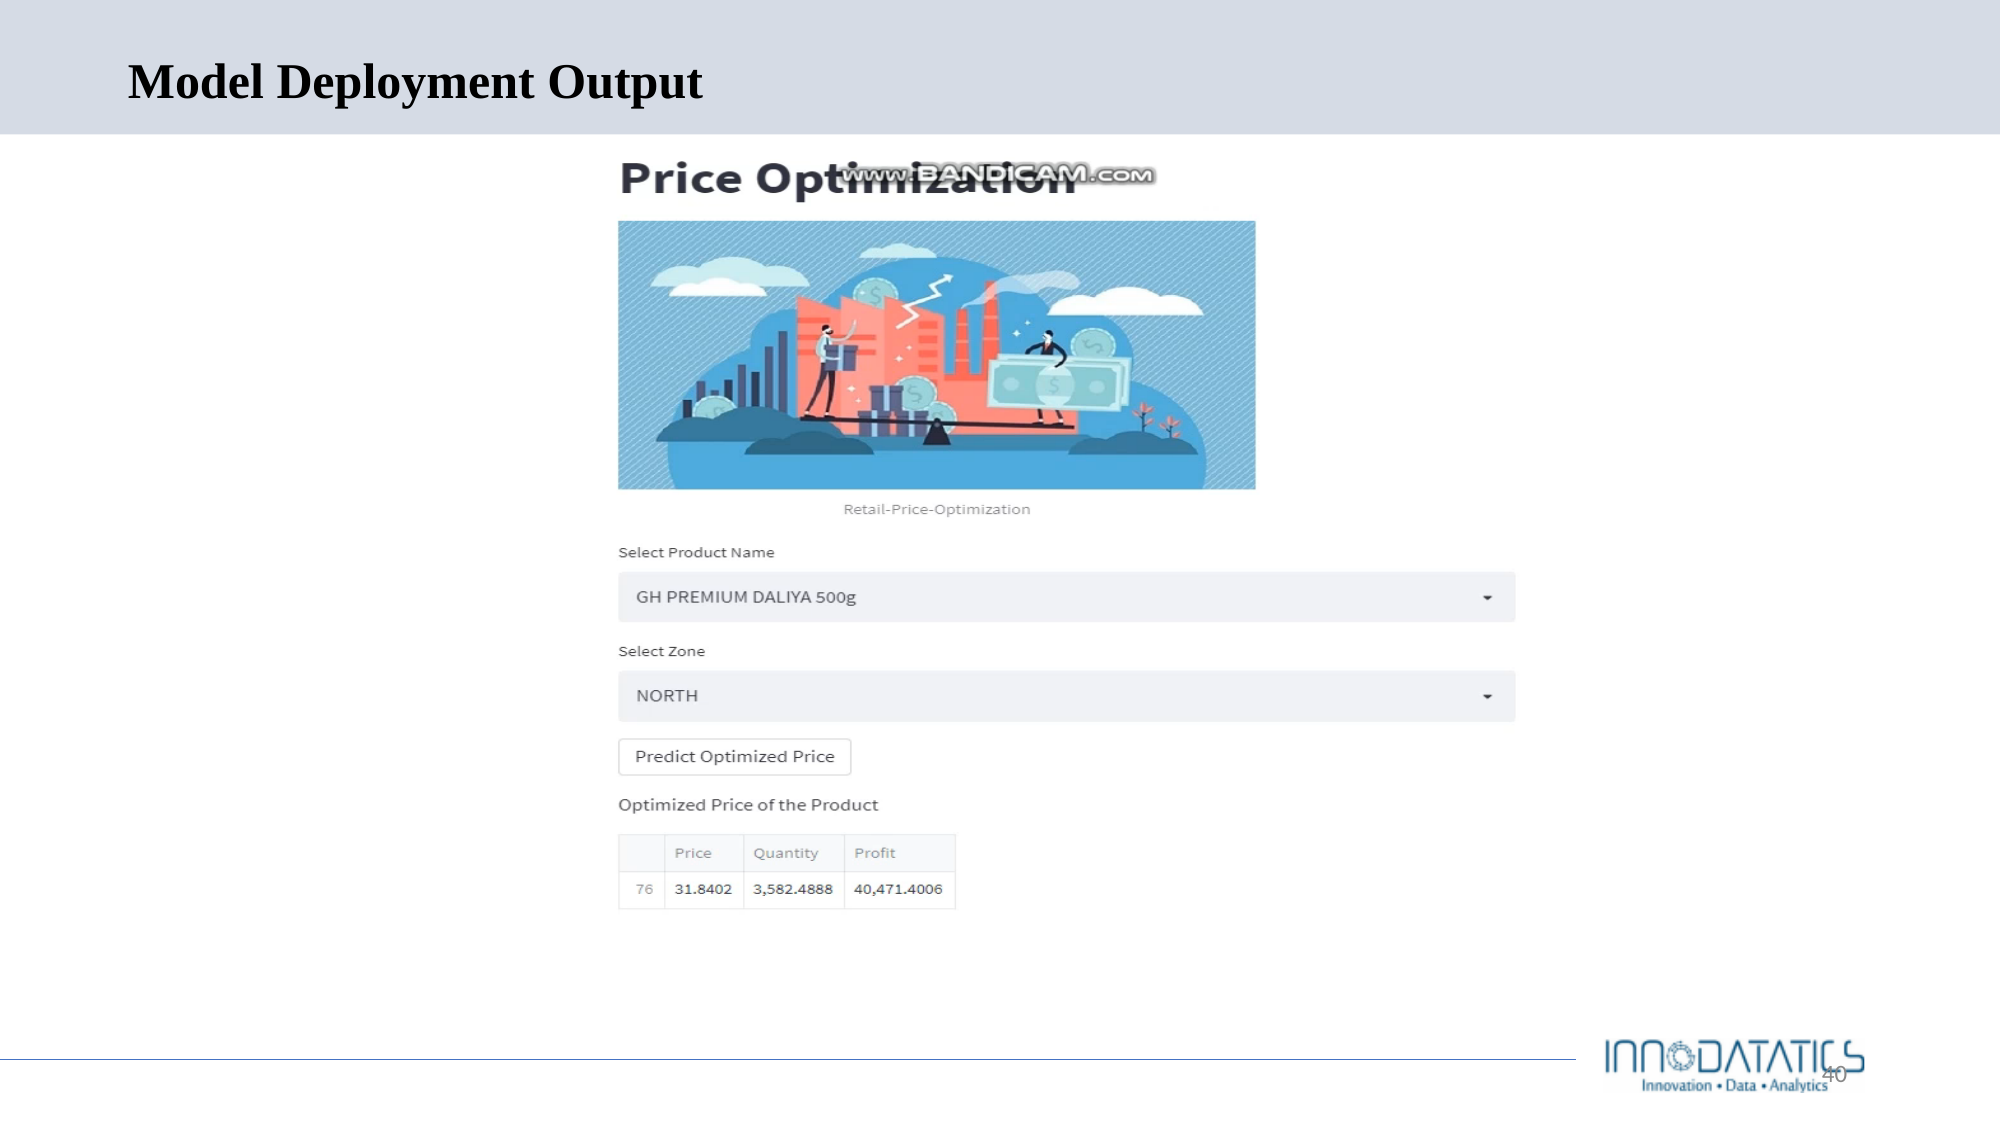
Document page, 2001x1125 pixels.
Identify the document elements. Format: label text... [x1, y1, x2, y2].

slide_number 40 [1412, 1042, 1863, 1103]
text_box Model Deployment Output [112, 47, 1917, 117]
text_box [402, 156, 1598, 969]
picture [1603, 1038, 1865, 1093]
